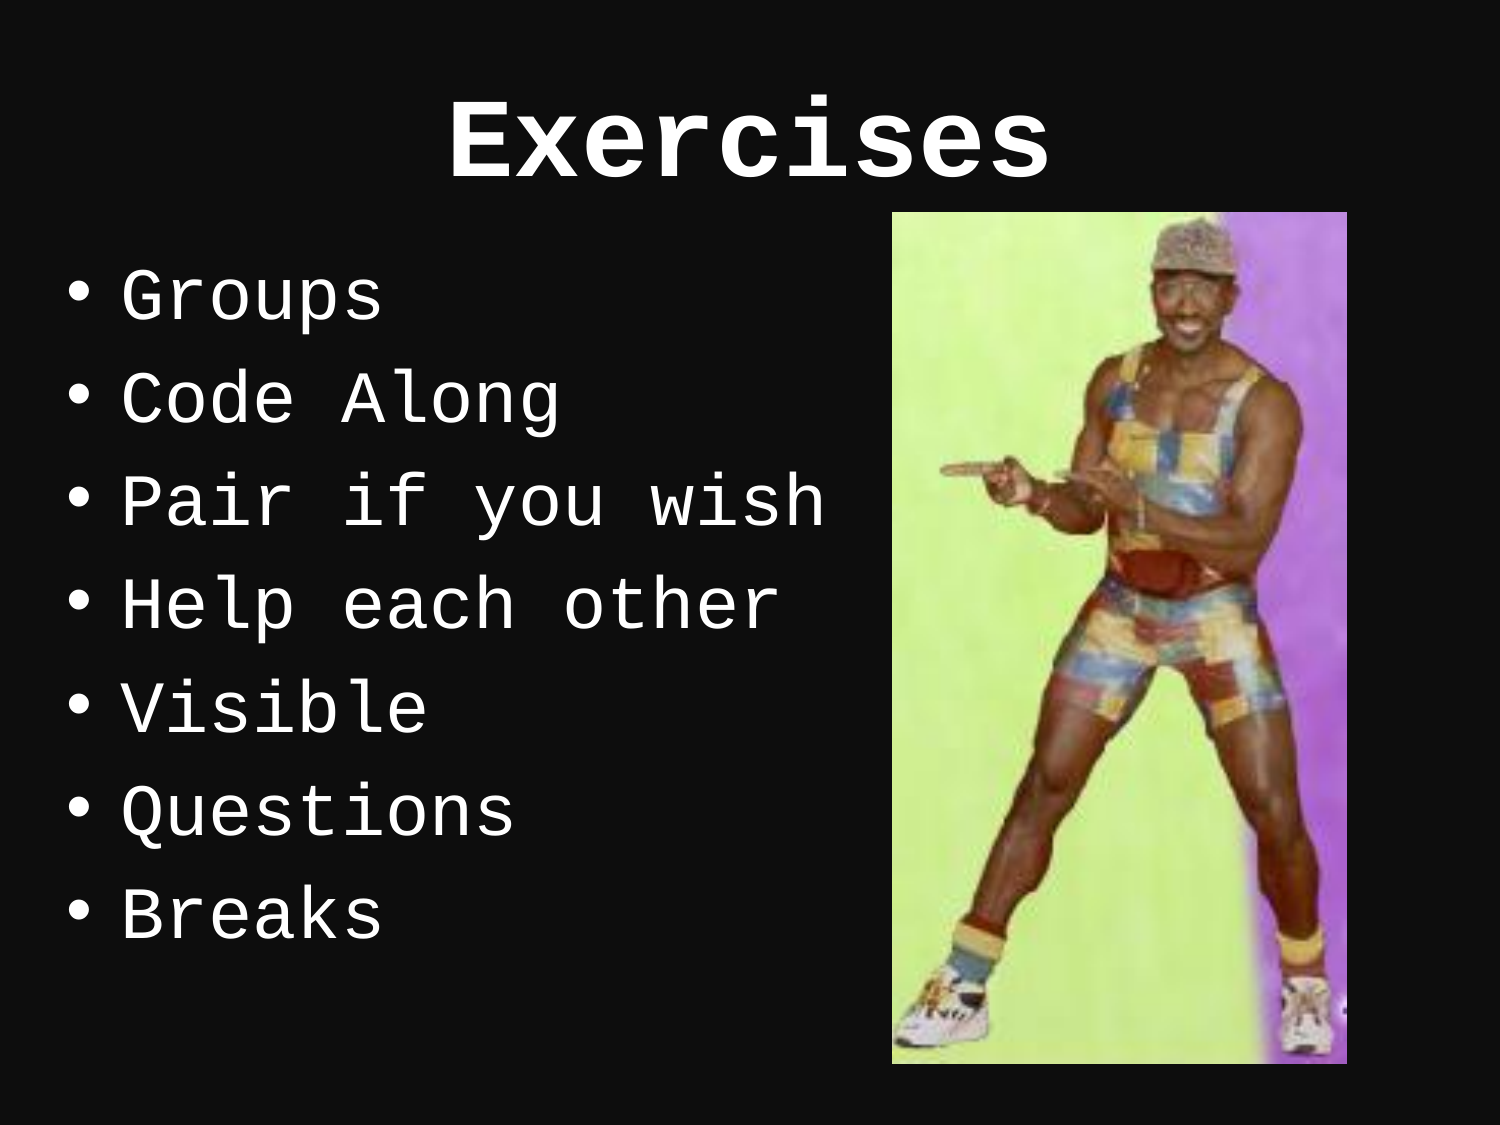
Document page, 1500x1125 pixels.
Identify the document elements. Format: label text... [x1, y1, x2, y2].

title Exercises [50, 37, 1450, 225]
picture [892, 212, 1348, 1064]
list Groups Code Along Pair if you wish Help each other Visible Questions Breaks [51, 238, 852, 1051]
